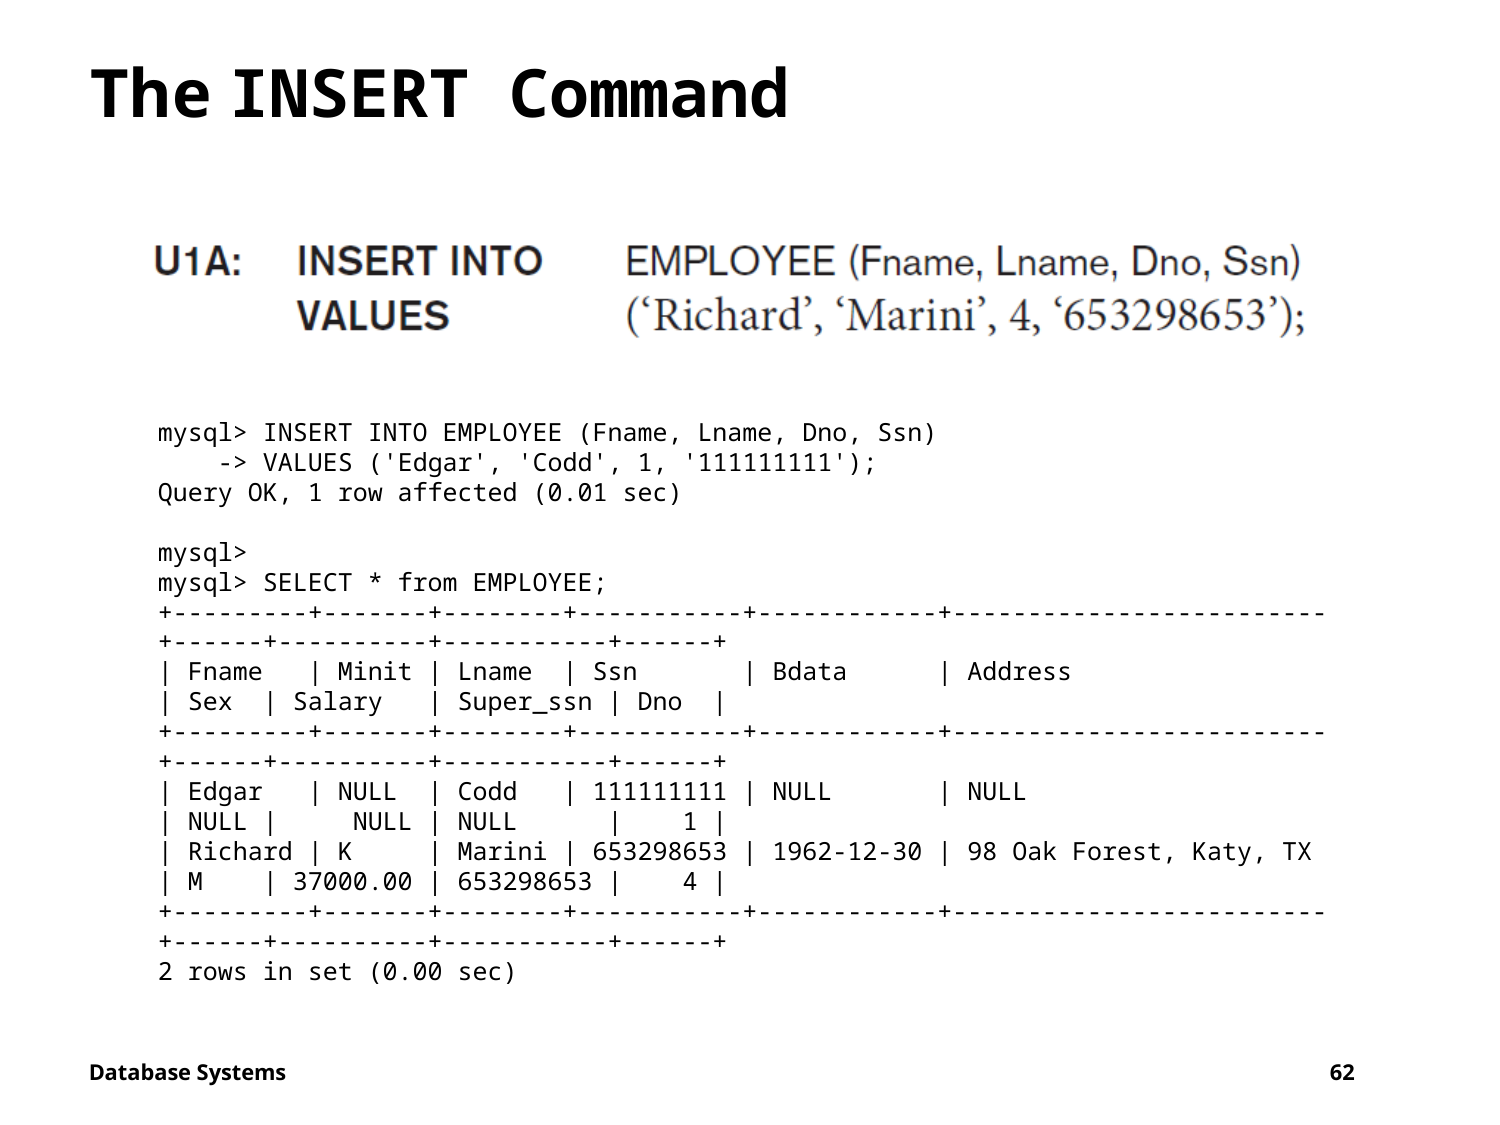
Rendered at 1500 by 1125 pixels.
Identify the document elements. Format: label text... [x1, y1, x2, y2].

picture [142, 219, 1327, 369]
title The INSERT Command [75, 45, 1425, 138]
text_box mysql> INSERT INTO EMPLOYEE (Fname, Lname, Dno, Ssn) -> VALUES ('Edgar', 'Codd', 1, '111111111'); Query OK, 1 row affected (0.01 sec) mysql> mysql> SELECT * from EMPLOYEE; +---------+-------+--------+-----------+------------+-------------------------+------+----------+-----------+------+ | Fname | Minit | Lname | Ssn | Bdata | Address | Sex | Salary | Super_ssn | Dno | +---------+-------+--------+-----------+------------+-------------------------+------+----------+-----------+------+ | Edgar | NULL | Codd | 111111111 | NULL | NULL | NULL | NULL | NULL | 1 | | Richard | K | Marini | 653298653 | 1962-12-30 | 98 Oak Forest, Katy, TX | M | 37000.00 | 653298653 | 4 | +---------+-------+--------+-----------+------------+-------------------------+------+----------+-----------+------+ 2 rows in set (0.00 sec) [143, 408, 1357, 993]
